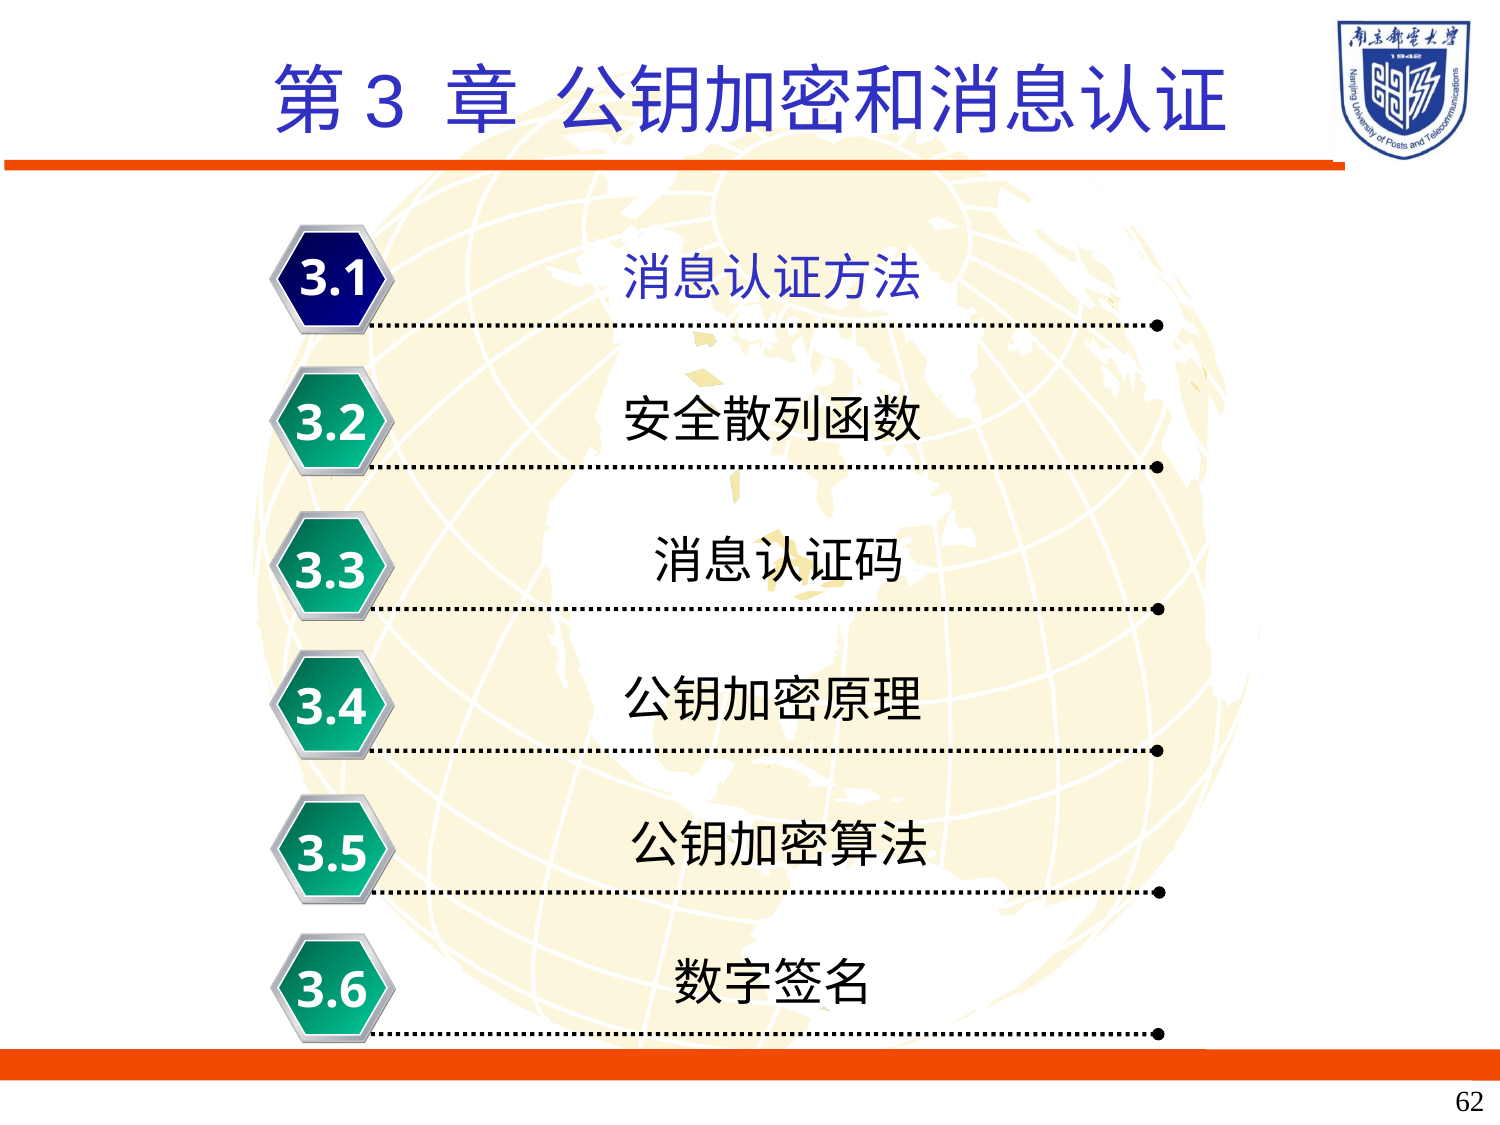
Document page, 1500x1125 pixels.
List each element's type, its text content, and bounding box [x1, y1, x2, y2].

text_box 消息认证方法 [412, 237, 1134, 313]
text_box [269, 225, 395, 335]
picture [1333, 14, 1475, 162]
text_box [270, 794, 397, 905]
text_box 消息认证码 [412, 521, 1145, 597]
text_box 安全散列函数 [412, 379, 1134, 455]
text_box [1149, 461, 1164, 474]
text_box [1150, 602, 1165, 616]
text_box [269, 511, 395, 622]
text_box [1149, 744, 1164, 758]
text_box 公钥加密算法 [413, 804, 1146, 880]
text_box [1149, 319, 1164, 332]
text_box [269, 366, 395, 477]
text_box [1150, 1027, 1165, 1041]
picture [253, 233, 1265, 1049]
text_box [270, 933, 397, 1044]
slide_number 62 [1424, 1074, 1500, 1125]
text_box [1151, 886, 1166, 899]
text_box 数字签名 [413, 943, 1135, 1019]
title 第3 章 公钥加密和消息认证 [75, 45, 1425, 233]
text_box 公钥加密原理 [412, 660, 1134, 735]
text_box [269, 650, 395, 761]
